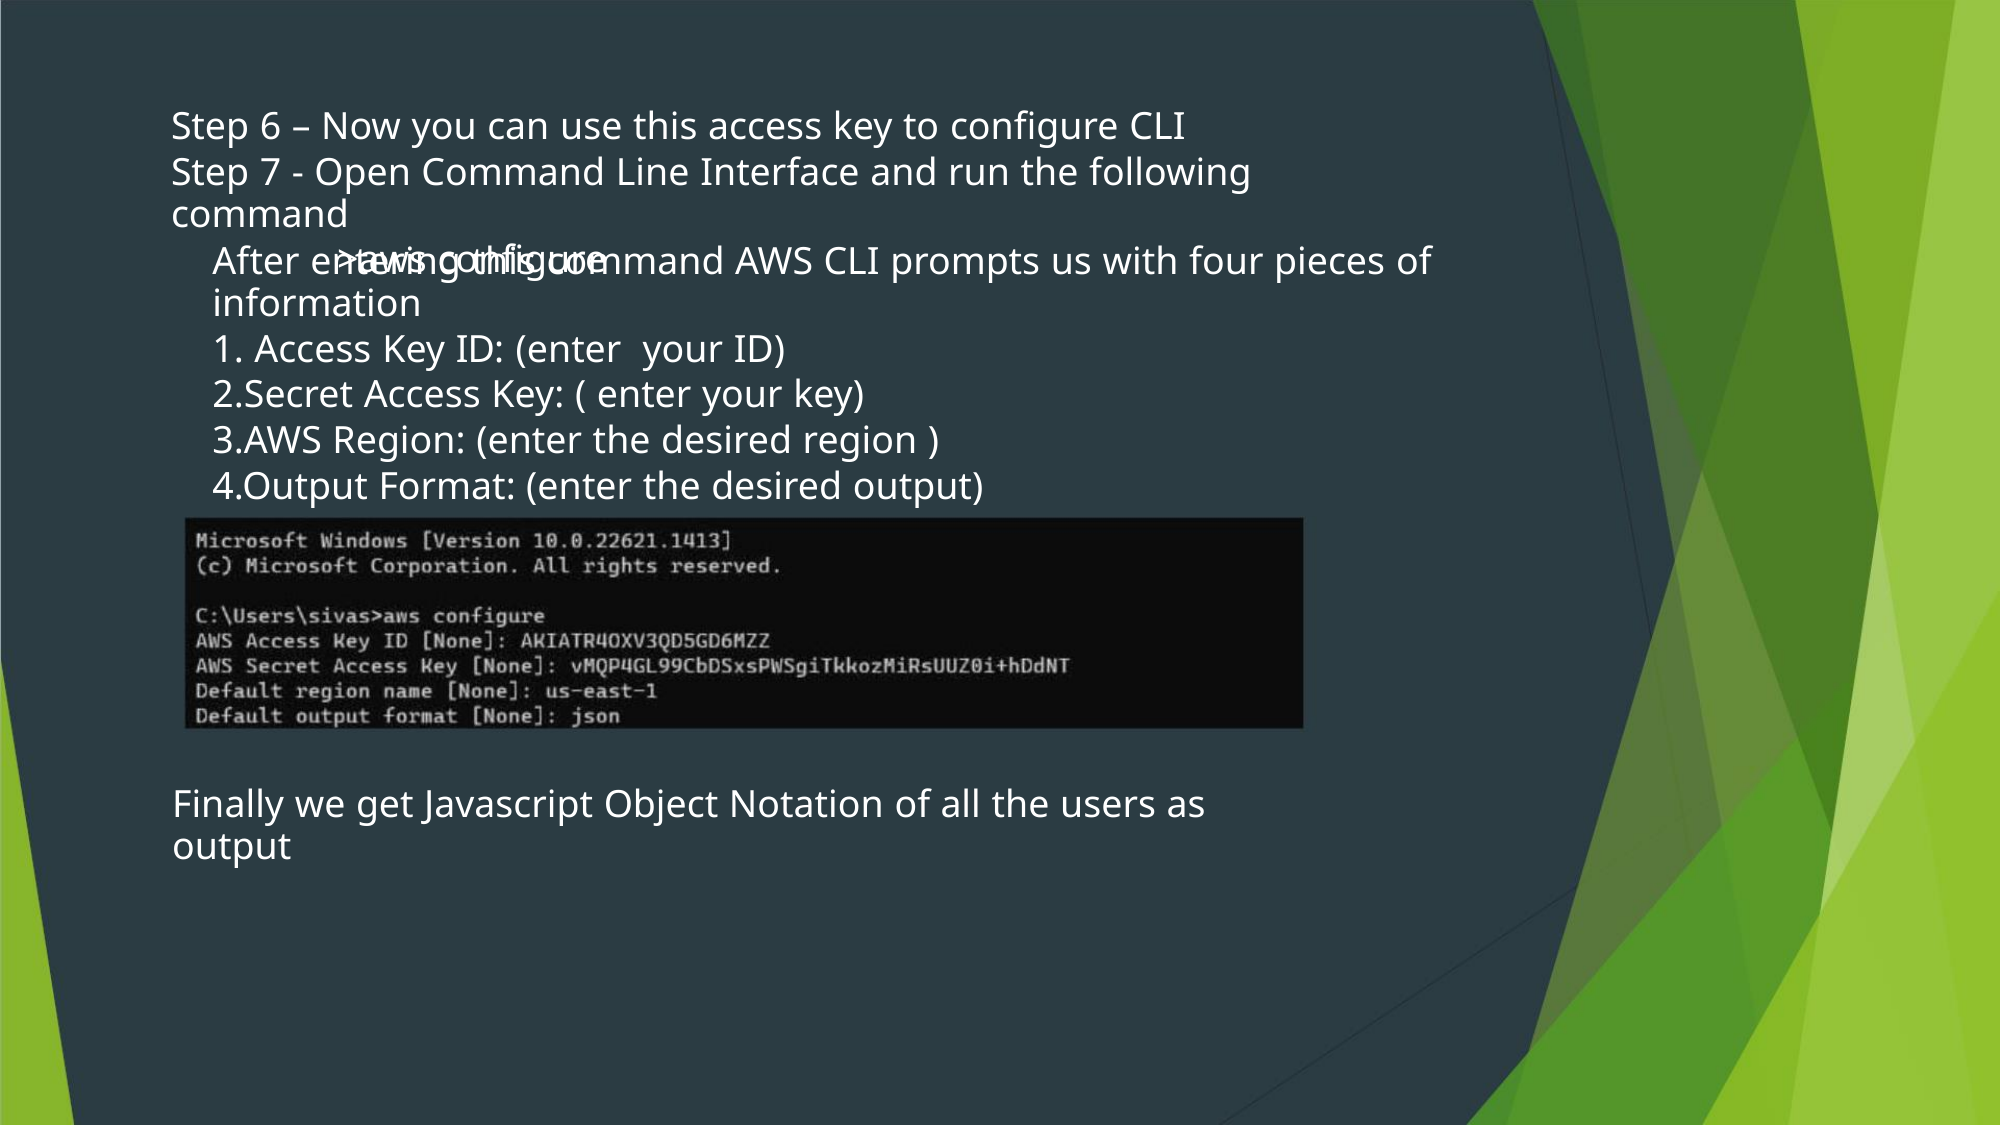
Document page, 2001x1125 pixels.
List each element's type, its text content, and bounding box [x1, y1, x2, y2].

text_box Finally we get Javascript Object Notation of all the users as output [172, 782, 1293, 867]
text_box [0, 0, 2000, 1125]
text_box After entering this command AWS CLI prompts us with four pieces of information 1. Access Key ID: (enter your ID) 2.Secret Access Key: ( enter your key) 3.AWS Region: (enter the desired region ) 4.Output Format: (enter the desired output) [212, 240, 1575, 507]
text_box Step 6 – Now you can use this access key to configure CLI Step 7 - Open Command Line Interface and run the following command >aws configure [170, 105, 1382, 280]
